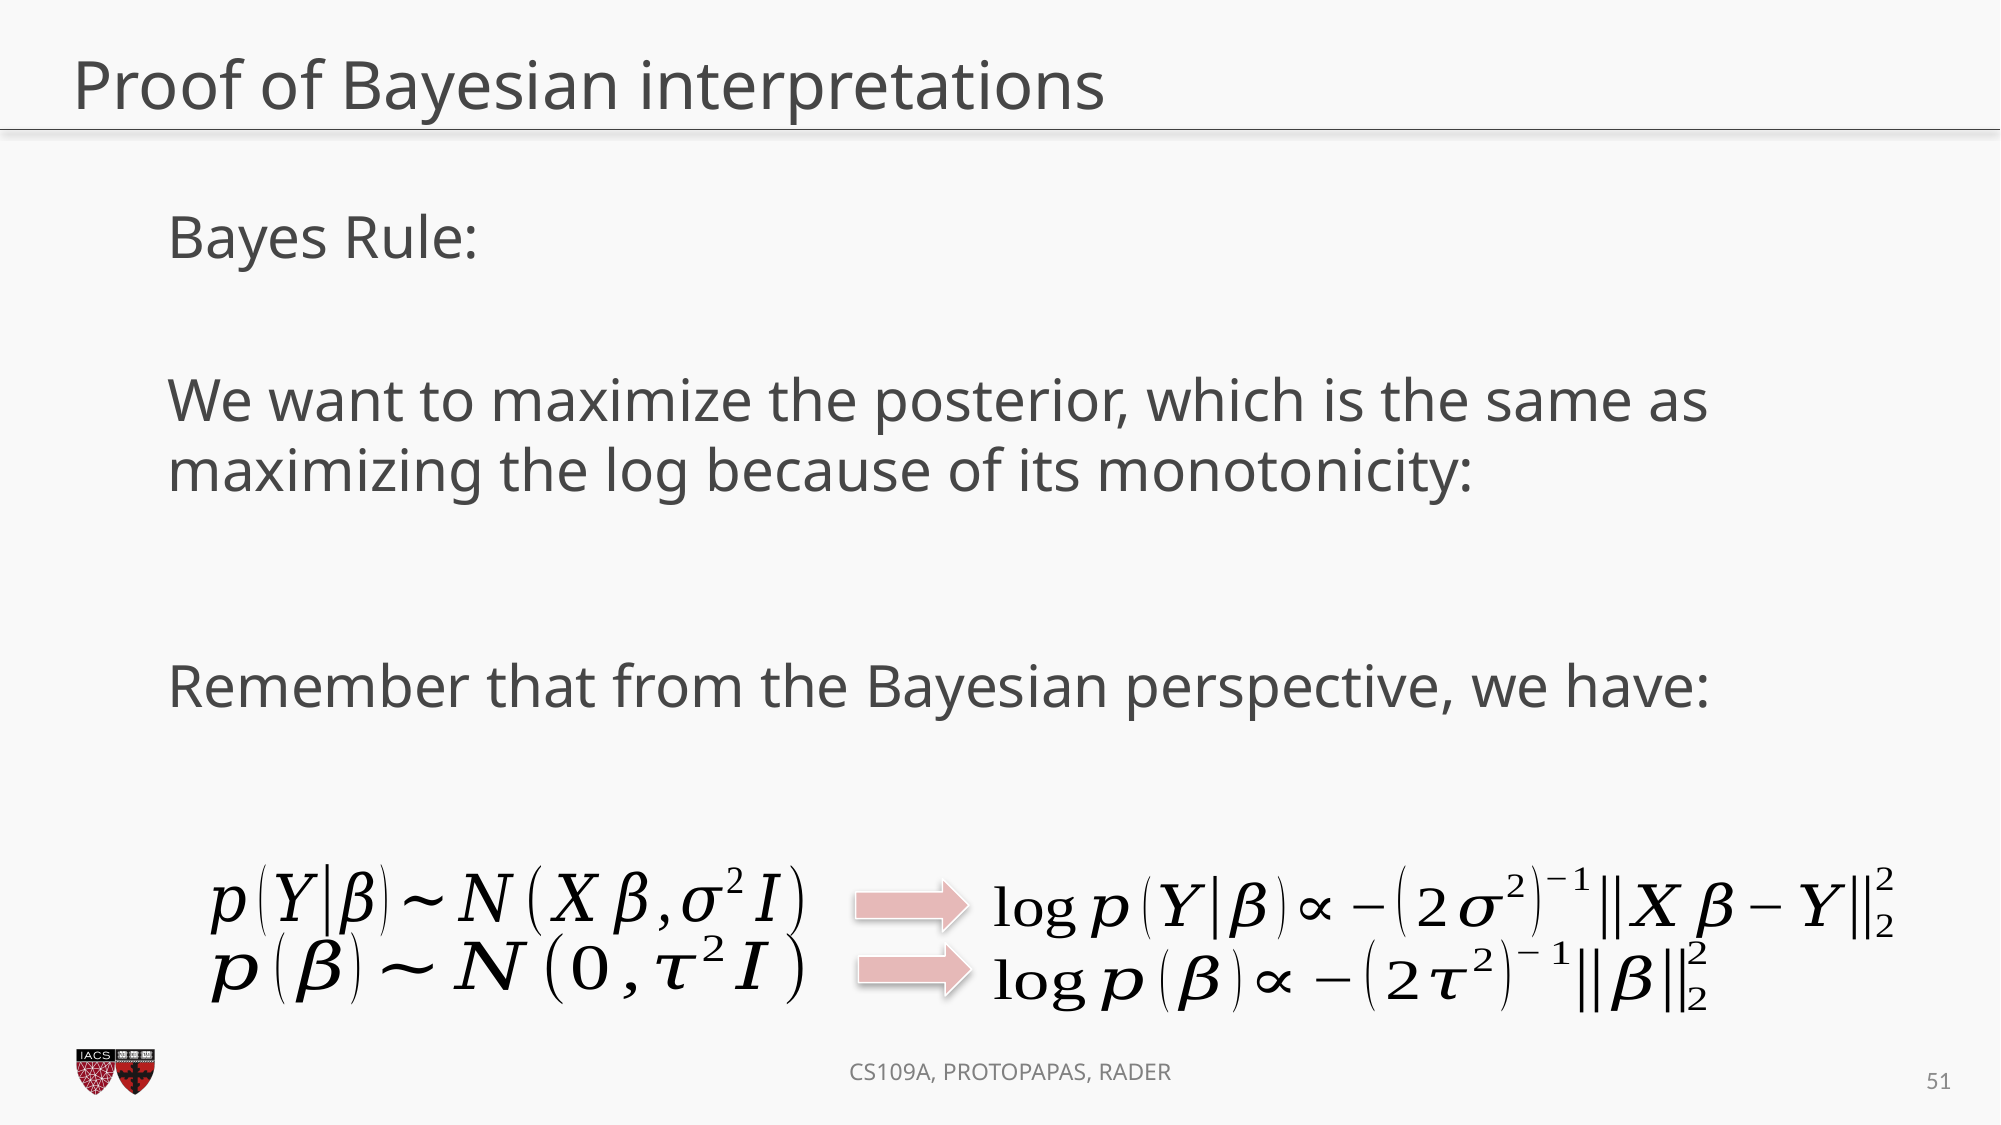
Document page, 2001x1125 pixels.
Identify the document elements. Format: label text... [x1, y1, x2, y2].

text_box [854, 877, 970, 933]
picture [75, 1049, 155, 1095]
title Proof of Bayesian interpretations [57, 35, 1943, 162]
text_box [857, 941, 973, 997]
slide_number 51 [1500, 1050, 1967, 1110]
